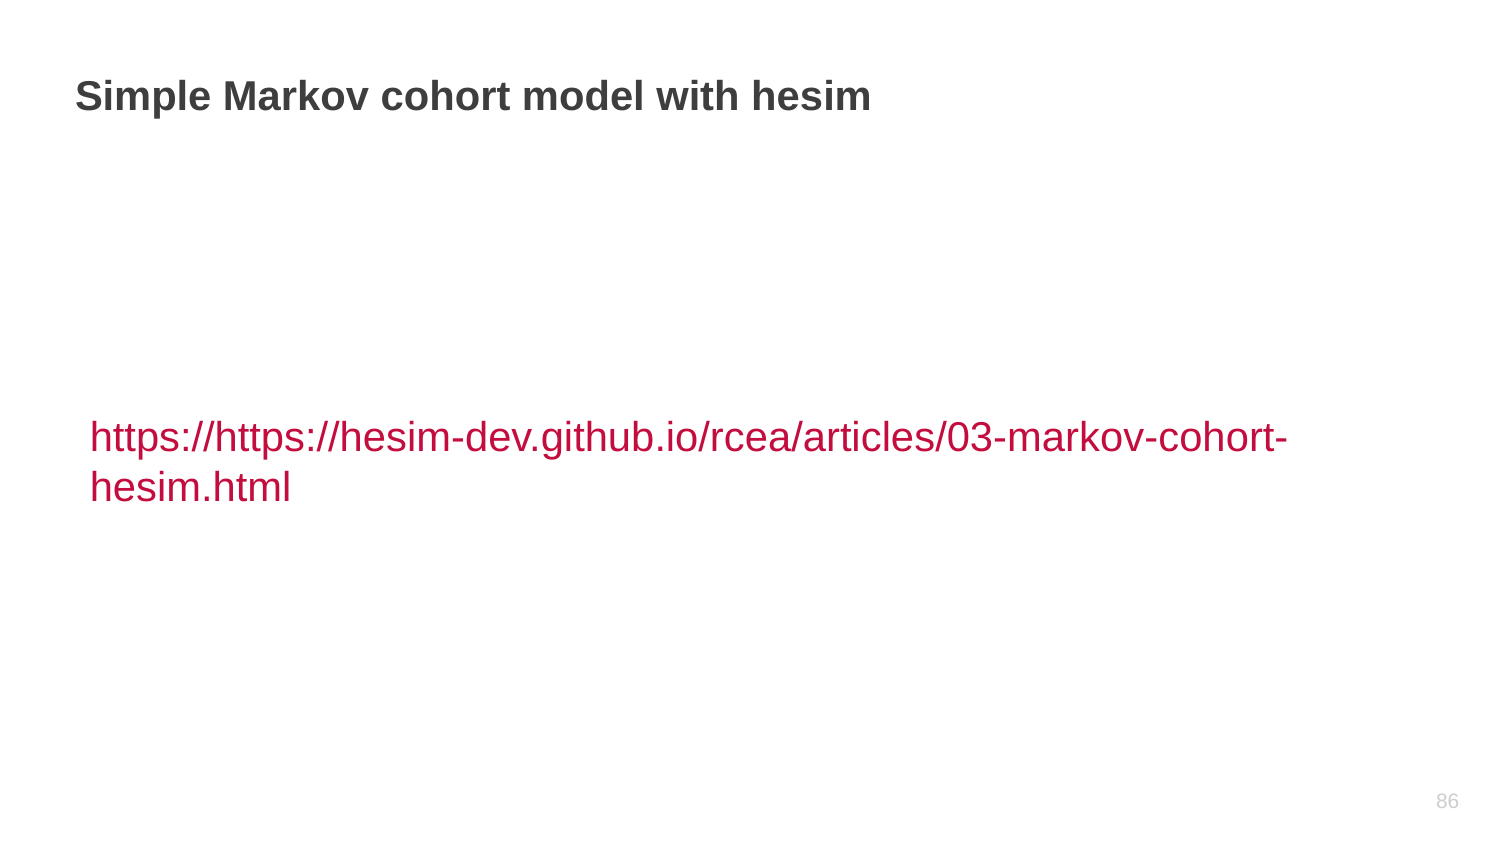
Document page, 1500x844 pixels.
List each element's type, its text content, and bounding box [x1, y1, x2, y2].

text_box https://https://hesim-dev.github.io/rcea/articles/03-markov-cohort-hesim.html [75, 402, 1447, 518]
slide_number 85 [1393, 777, 1475, 823]
title Simple Markov cohort model with hesim [75, 0, 1325, 188]
